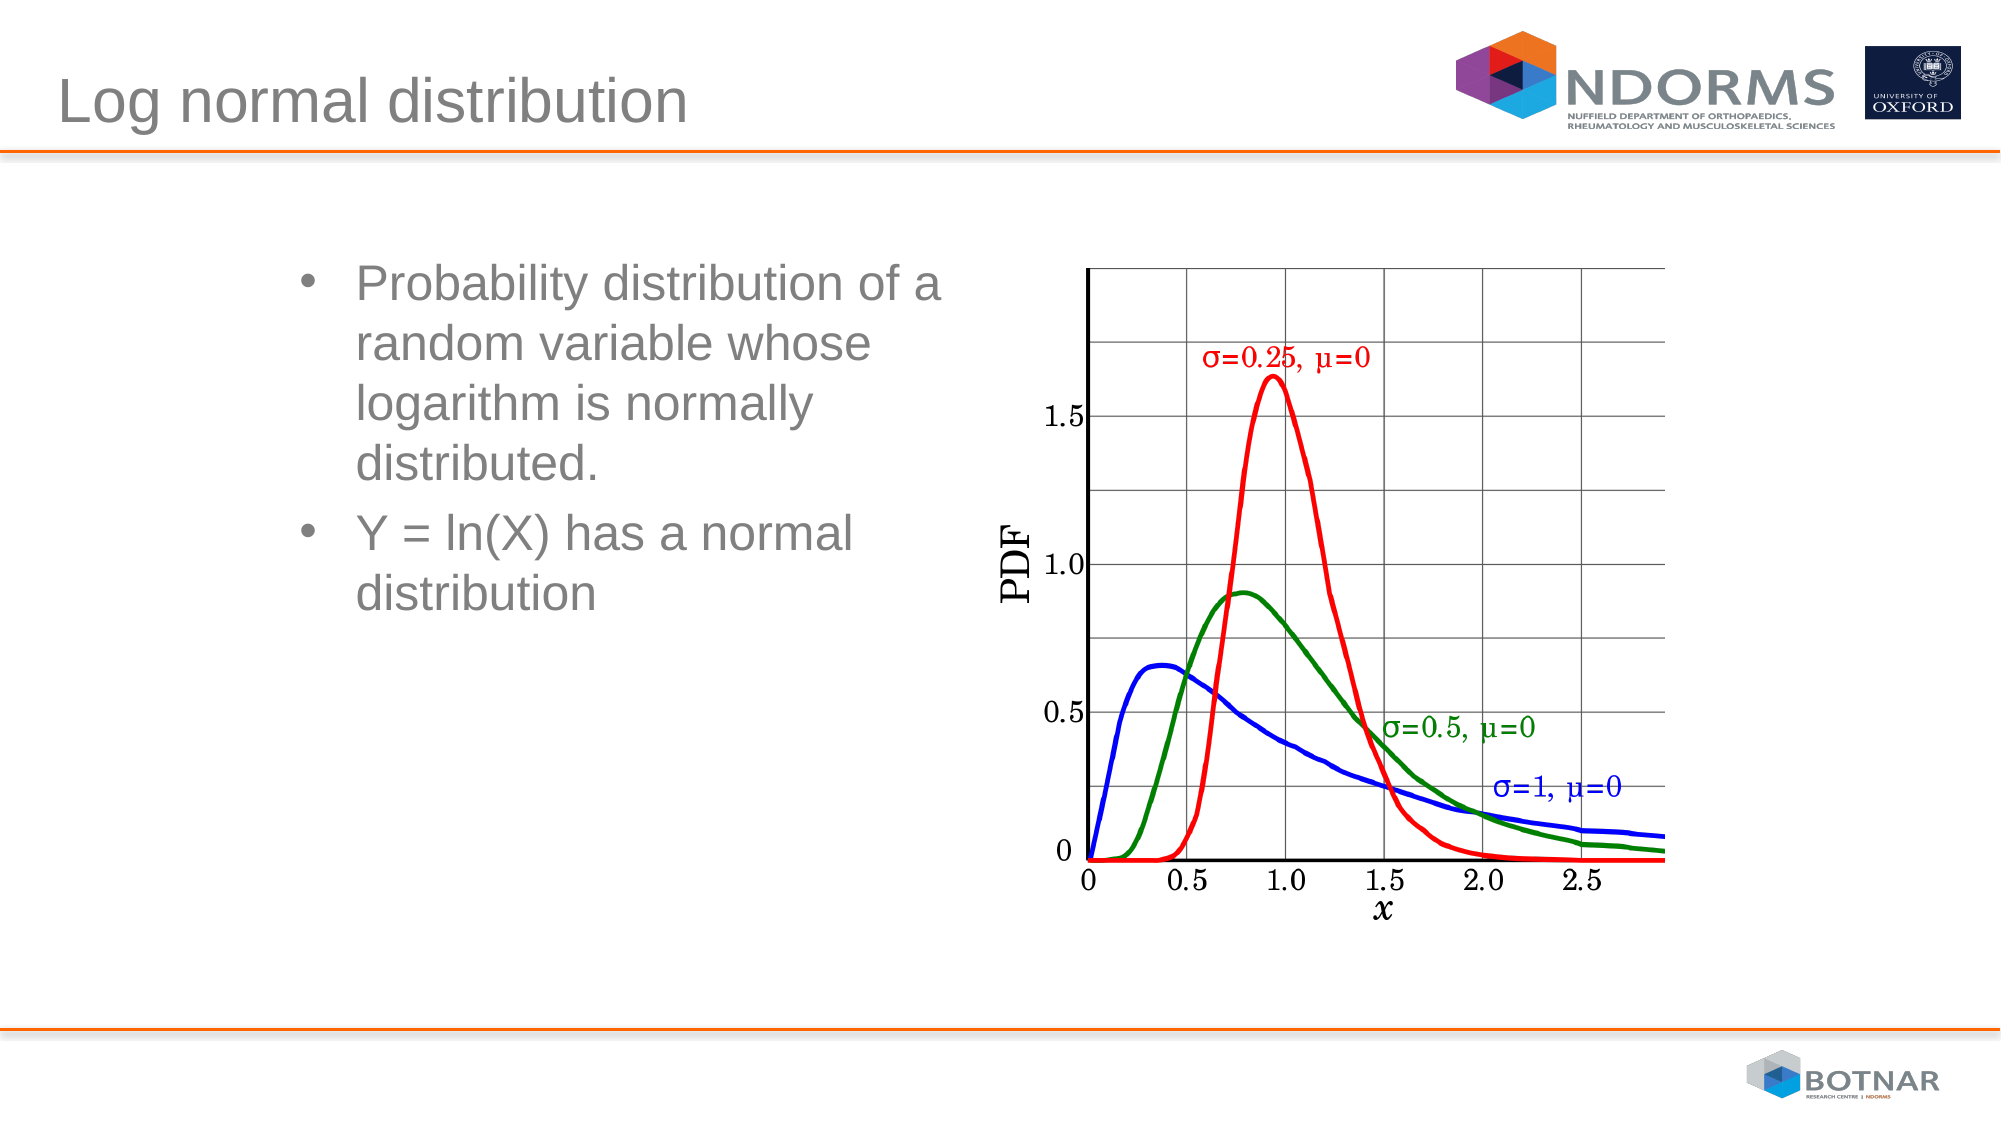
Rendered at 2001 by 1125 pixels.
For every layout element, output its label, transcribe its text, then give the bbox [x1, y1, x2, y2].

title Log normal distribution [42, 33, 1233, 162]
list Probability distribution of a random variable whose logarithm is normally distributed. Y = ln(X) has a normal distribution [284, 243, 1000, 973]
picture [1746, 1050, 1945, 1099]
picture [999, 268, 1666, 934]
picture [1456, 31, 1961, 129]
